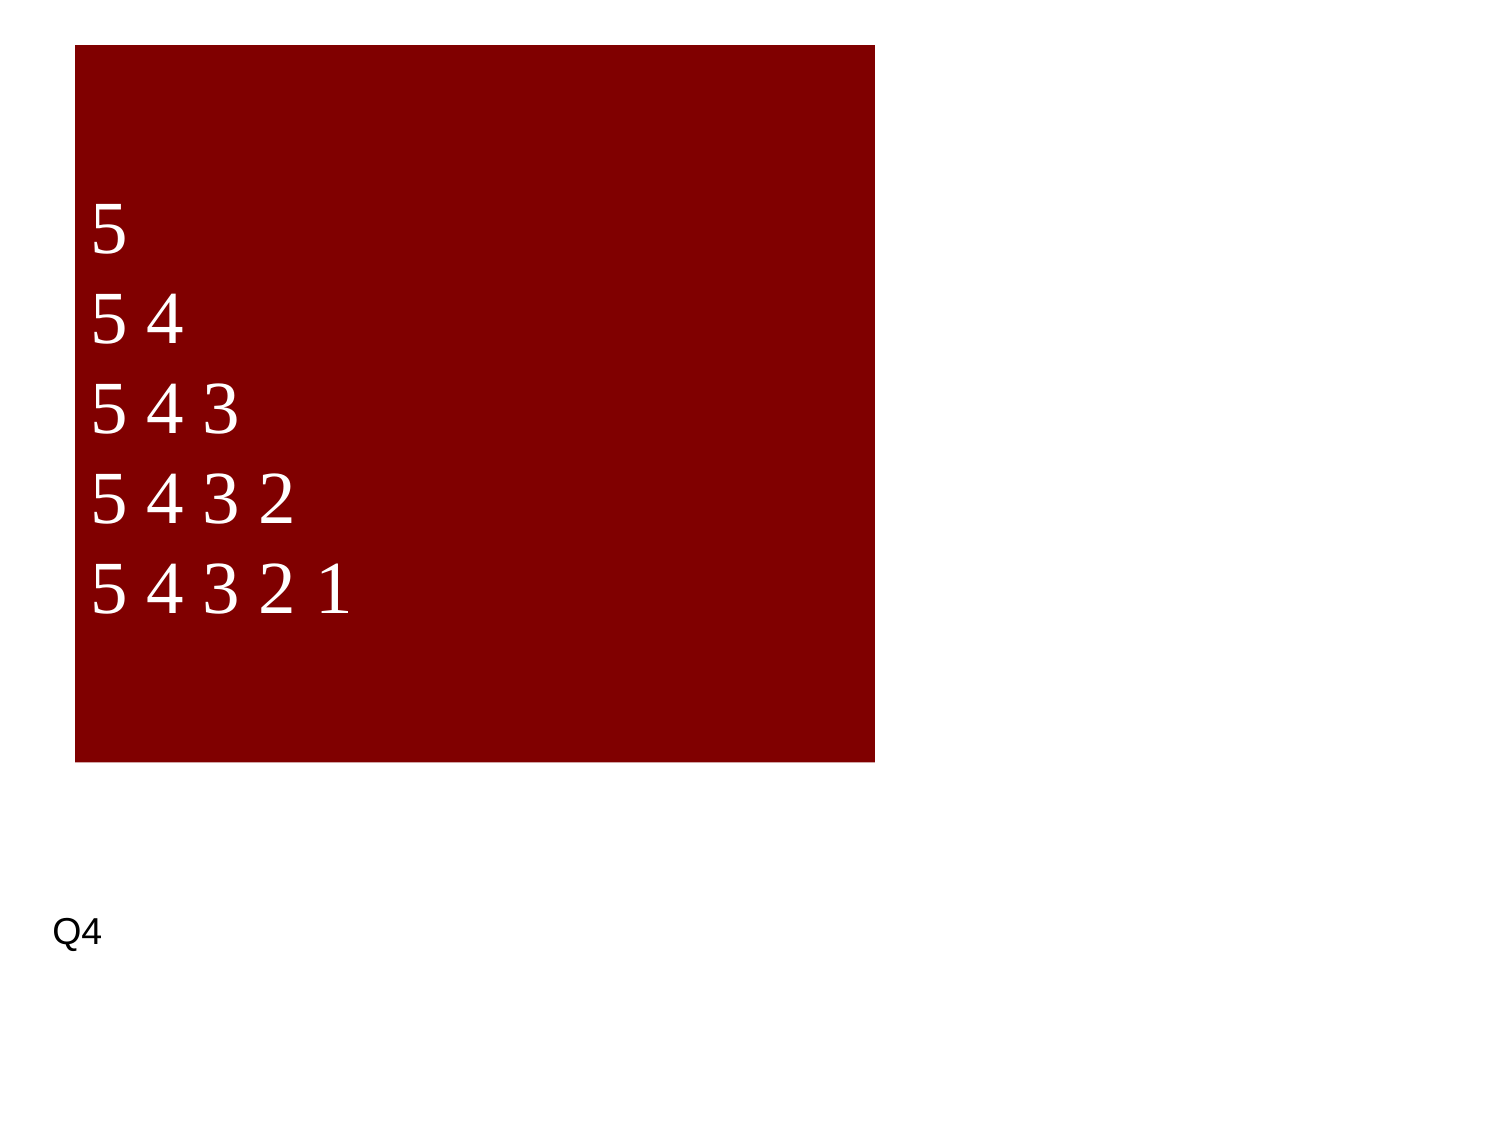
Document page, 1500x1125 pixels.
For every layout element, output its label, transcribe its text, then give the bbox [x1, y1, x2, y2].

title 5 5 4 5 4 3 5 4 3 2 5 4 3 2 1 [74, 44, 876, 763]
text_box Q4 [37, 899, 875, 960]
